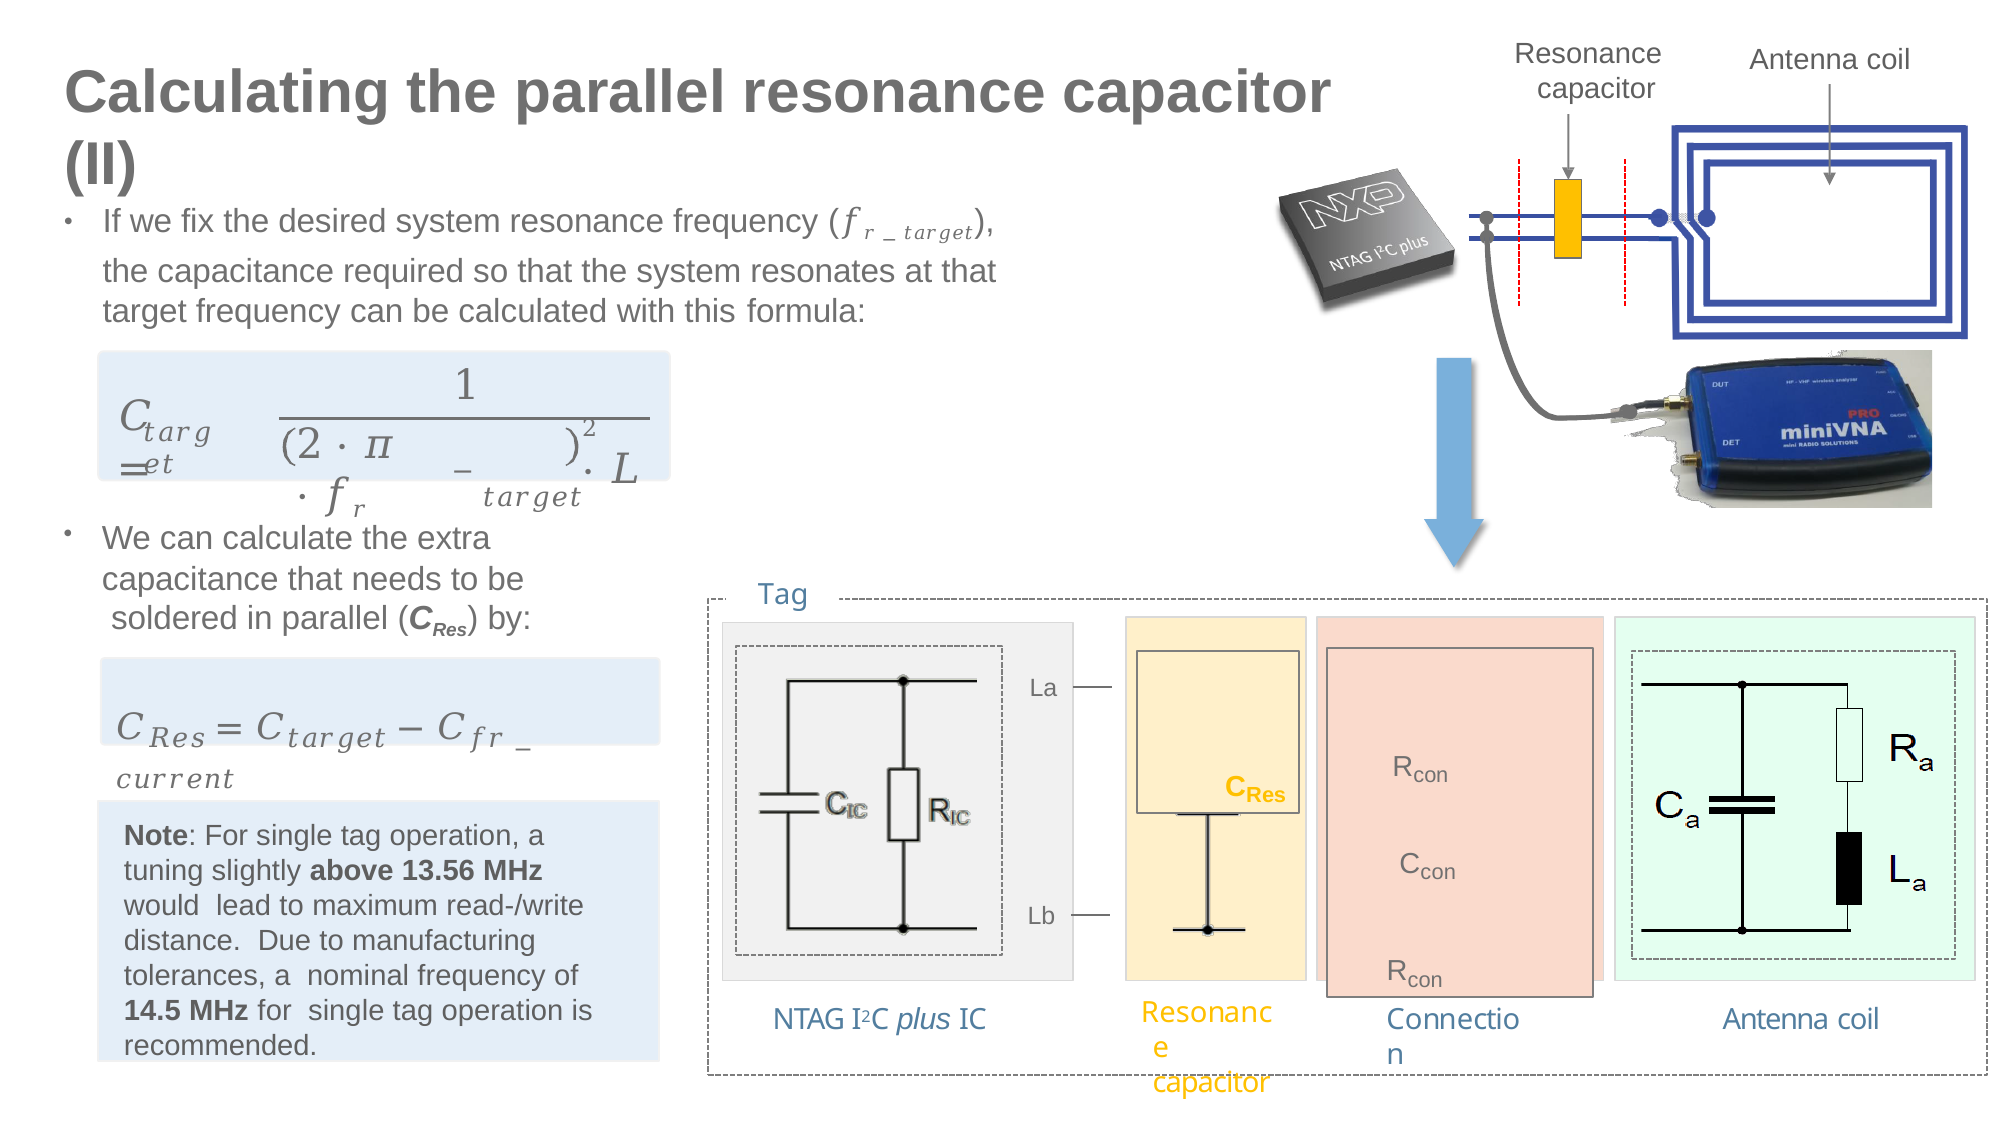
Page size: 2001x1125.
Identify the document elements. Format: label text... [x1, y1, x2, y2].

text_box [1823, 84, 1836, 186]
text_box Note: For single tag operation, a tuning slightly above 13.56 MHz would lead to maximum read-/write distance. Due to manufacturing tolerances, a nominal frequency of 14.5 MHz for single tag operation is recommended. [98, 801, 659, 1062]
text_box [1126, 617, 1306, 981]
text_box [0, 959, 363, 1118]
text_box [1269, 154, 1469, 322]
text_box [98, 351, 670, 481]
text_box 𝐶𝑅𝑒𝑠 = 𝐶𝑡𝑎𝑟𝑔𝑒𝑡 − 𝐶𝑓𝑟 − 𝑐𝑢𝑟𝑟𝑒𝑛𝑡 [101, 683, 659, 794]
text_box Antenna coil [1747, 37, 1913, 76]
text_box [1676, 987, 2000, 1118]
text_box [100, 658, 660, 743]
text_box [282, 427, 296, 467]
text_box [1172, 813, 1246, 950]
text_box CRes [1137, 650, 1300, 813]
text_box Tag [755, 573, 810, 611]
text_box [708, 599, 1988, 1076]
text_box Resonance capacitor [1138, 991, 1287, 1099]
text_box If we fix the desired system resonance frequency (𝑓𝑟 − 𝑡𝑎𝑟𝑔𝑒𝑡), the capacitance required so that the system resonates at that target frequency can be calculated with this formula: [62, 197, 1008, 329]
text_box 𝐶 = [117, 387, 270, 490]
text_box [1610, 350, 1933, 508]
text_box 2 · 𝐿 𝑡𝑎𝑟𝑔𝑒𝑡 [482, 414, 652, 512]
text_box [1648, 125, 1968, 340]
text_box [1423, 357, 1484, 568]
text_box Calculating the parallel resonance capacitor (II) [62, 49, 1422, 197]
text_box [1419, 353, 1497, 580]
text_box We can calculate the extra capacitance that needs to be soldered in parallel (CRes) by: [61, 514, 533, 641]
text_box 2 · 𝜋 · 𝑓𝑟 [296, 415, 445, 514]
text_box [1479, 210, 1494, 230]
text_box [1554, 179, 1582, 259]
text_box [1629, 404, 1638, 420]
text_box 1 [453, 355, 479, 408]
text_box [1562, 114, 1575, 180]
text_box [1479, 229, 1634, 421]
text_box [726, 576, 840, 612]
text_box − [452, 449, 475, 485]
text_box Resonance capacitor [1512, 32, 1665, 105]
